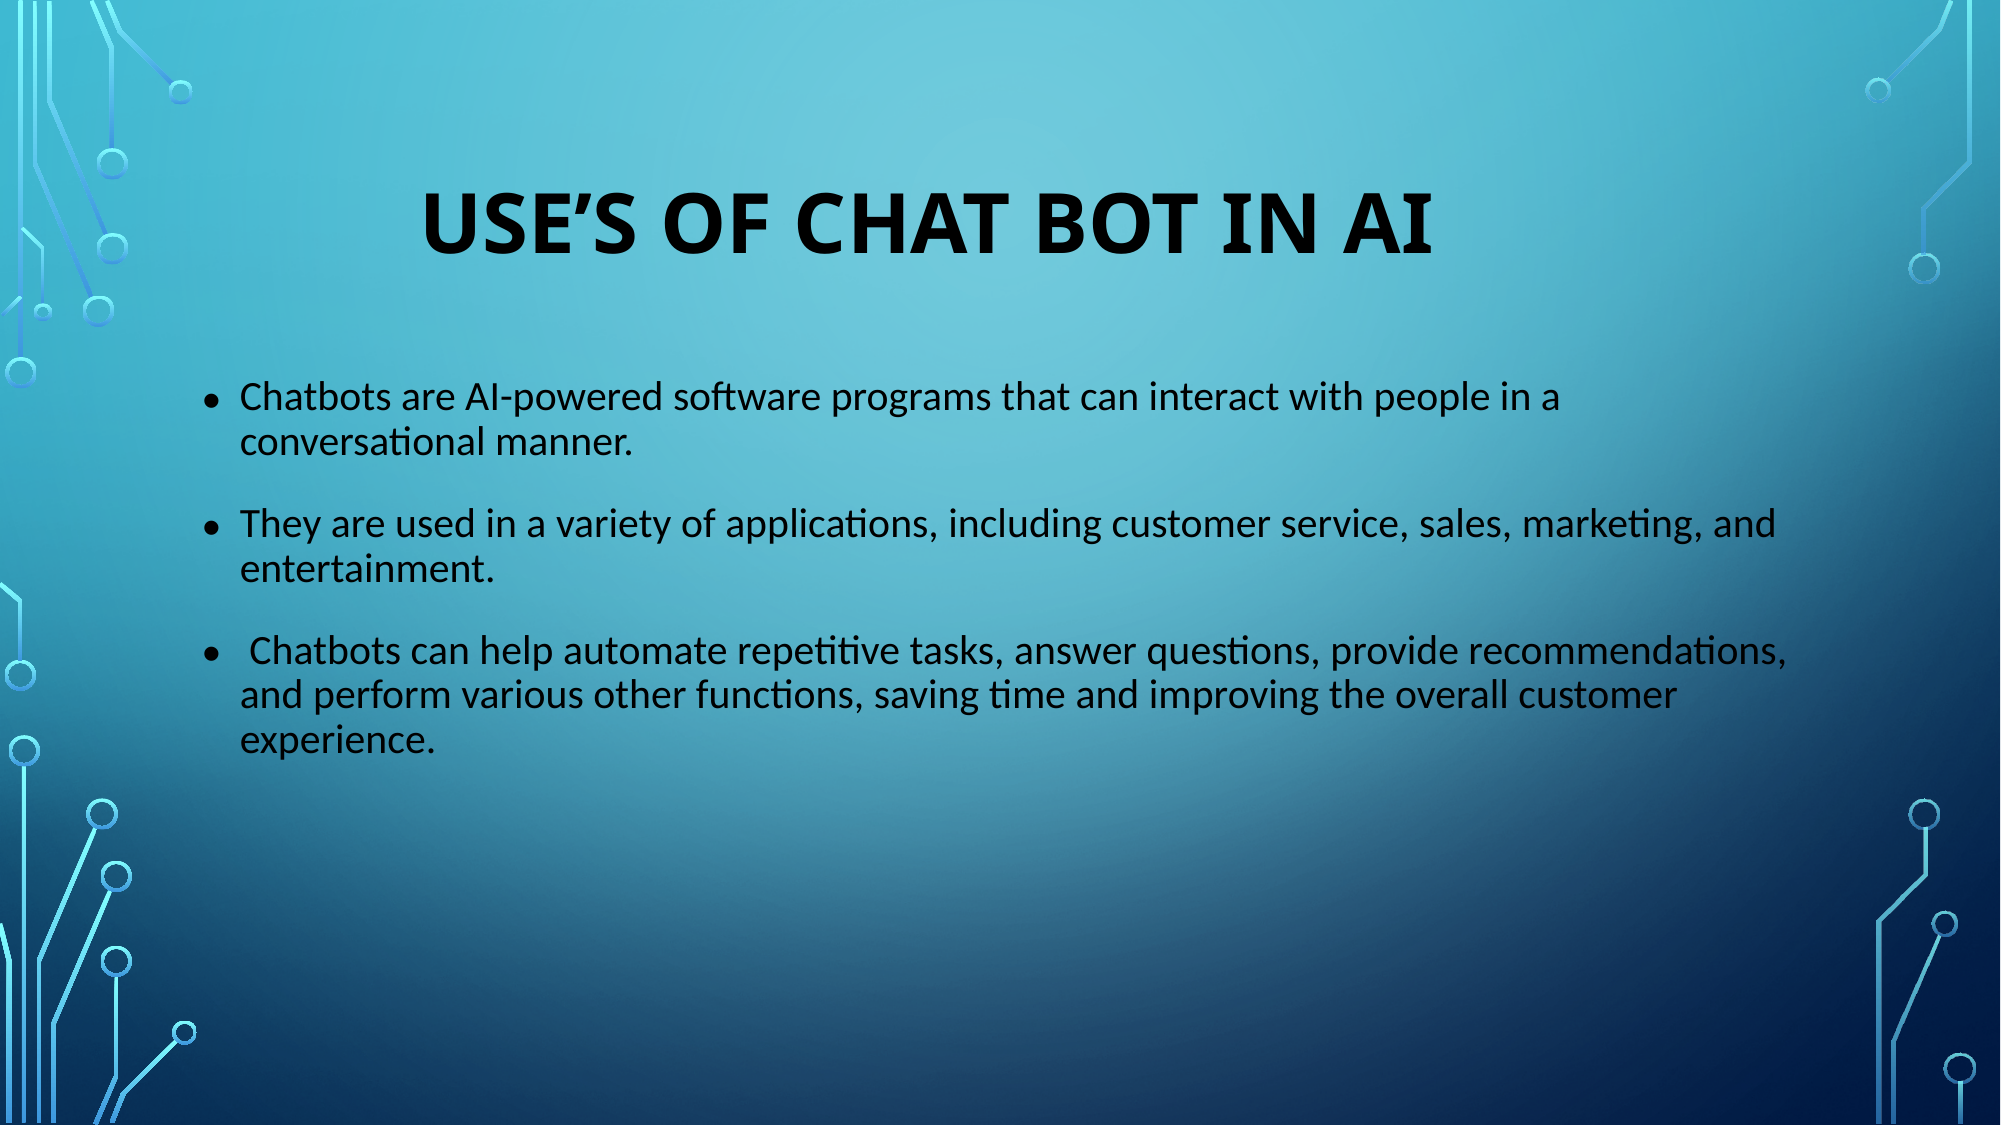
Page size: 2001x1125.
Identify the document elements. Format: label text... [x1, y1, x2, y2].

title Use’s of chat bot in ai [187, 101, 1813, 344]
list Chatbots are AI-powered software programs that can interact with people in a conversational manner. They are used in a variety of applications, including customer service, sales, marketing, and entertainment. Chatbots can help automate repetitive tasks, answer questions, provide recommendations, and perform various other functions, saving time and improving the overall customer experience. [187, 369, 1813, 950]
